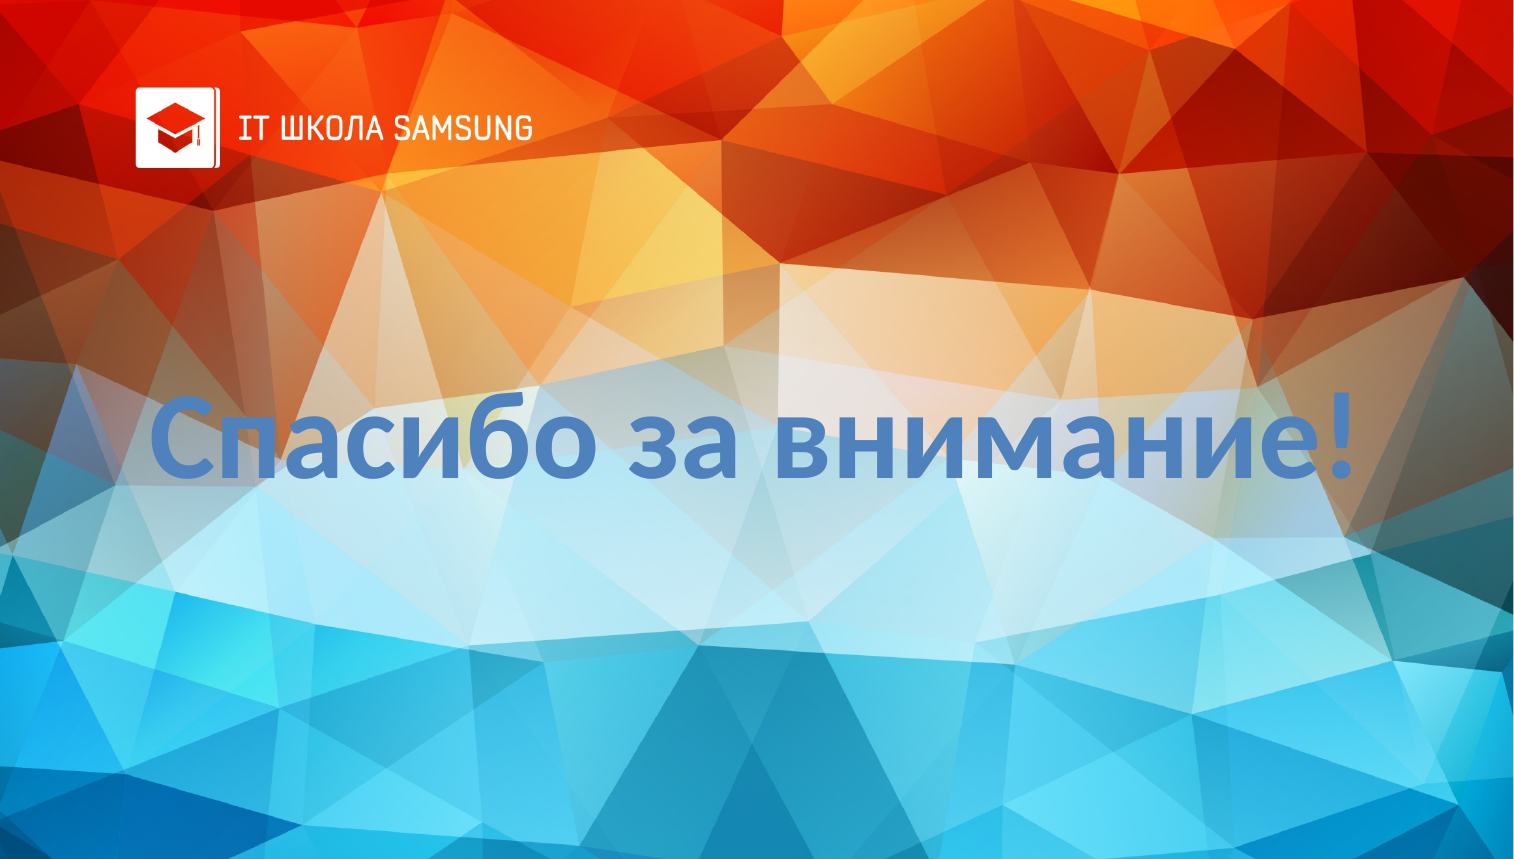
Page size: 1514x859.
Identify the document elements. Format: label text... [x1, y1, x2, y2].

picture [0, 0, 1514, 859]
text_box Спасибо за внимание! [130, 345, 1383, 511]
